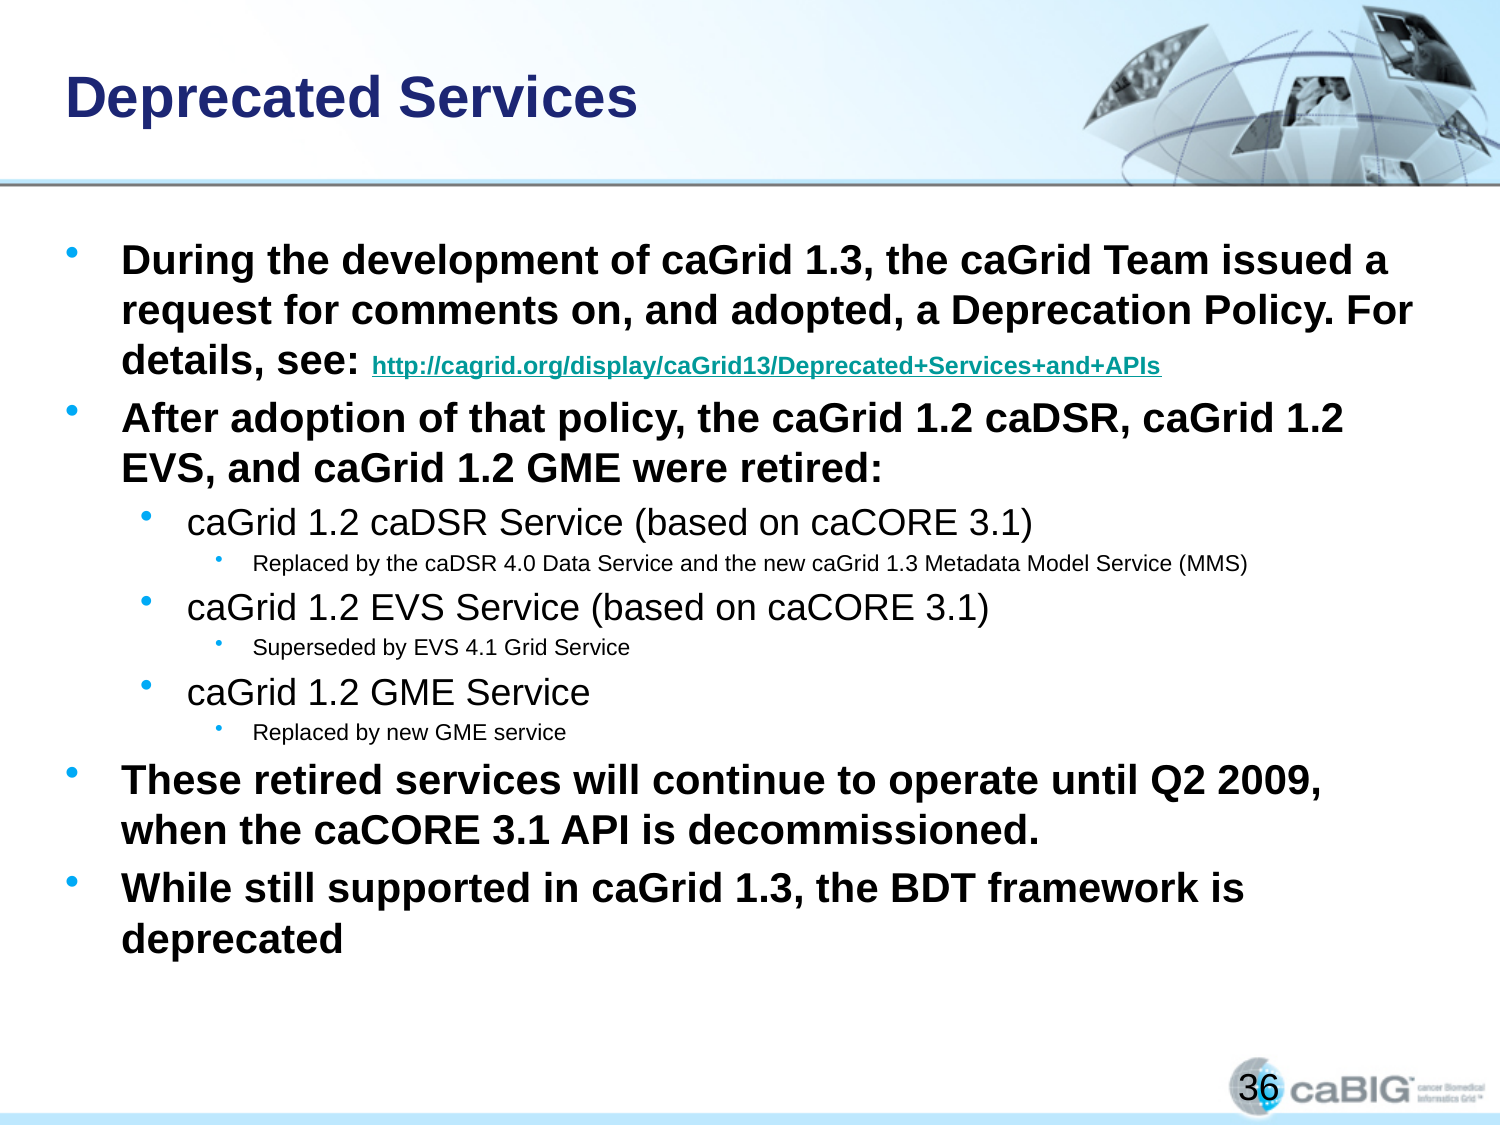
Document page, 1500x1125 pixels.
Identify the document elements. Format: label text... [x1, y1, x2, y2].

title Deprecated Services [49, 0, 1176, 188]
picture [0, 0, 1500, 1125]
list During the development of caGrid 1.3, the caGrid Team issued a request for comments on, and adopted, a Deprecation Policy. For details, see: http://cagrid.org/display/caGrid13/Deprecated+Services+and+APIs After adoption of that policy, the caGrid 1.2 caDSR, caGrid 1.2 EVS, and caGrid 1.2 GME were retired: caGrid 1.2 caDSR Service (based on caCORE 3.1) Replaced by the caDSR 4.0 Data Service and the new caGrid 1.3 Metadata Model Service (MMS) caGrid 1.2 EVS Service (based on caCORE 3.1) Superseded by EVS 4.1 Grid Service caGrid 1.2 GME Service Replaced by new GME service These retired services will continue to operate until Q2 2009, when the caCORE 3.1 API is decommissioned. While still supported in caGrid 1.3, the BDT framework is deprecated [49, 224, 1438, 1038]
